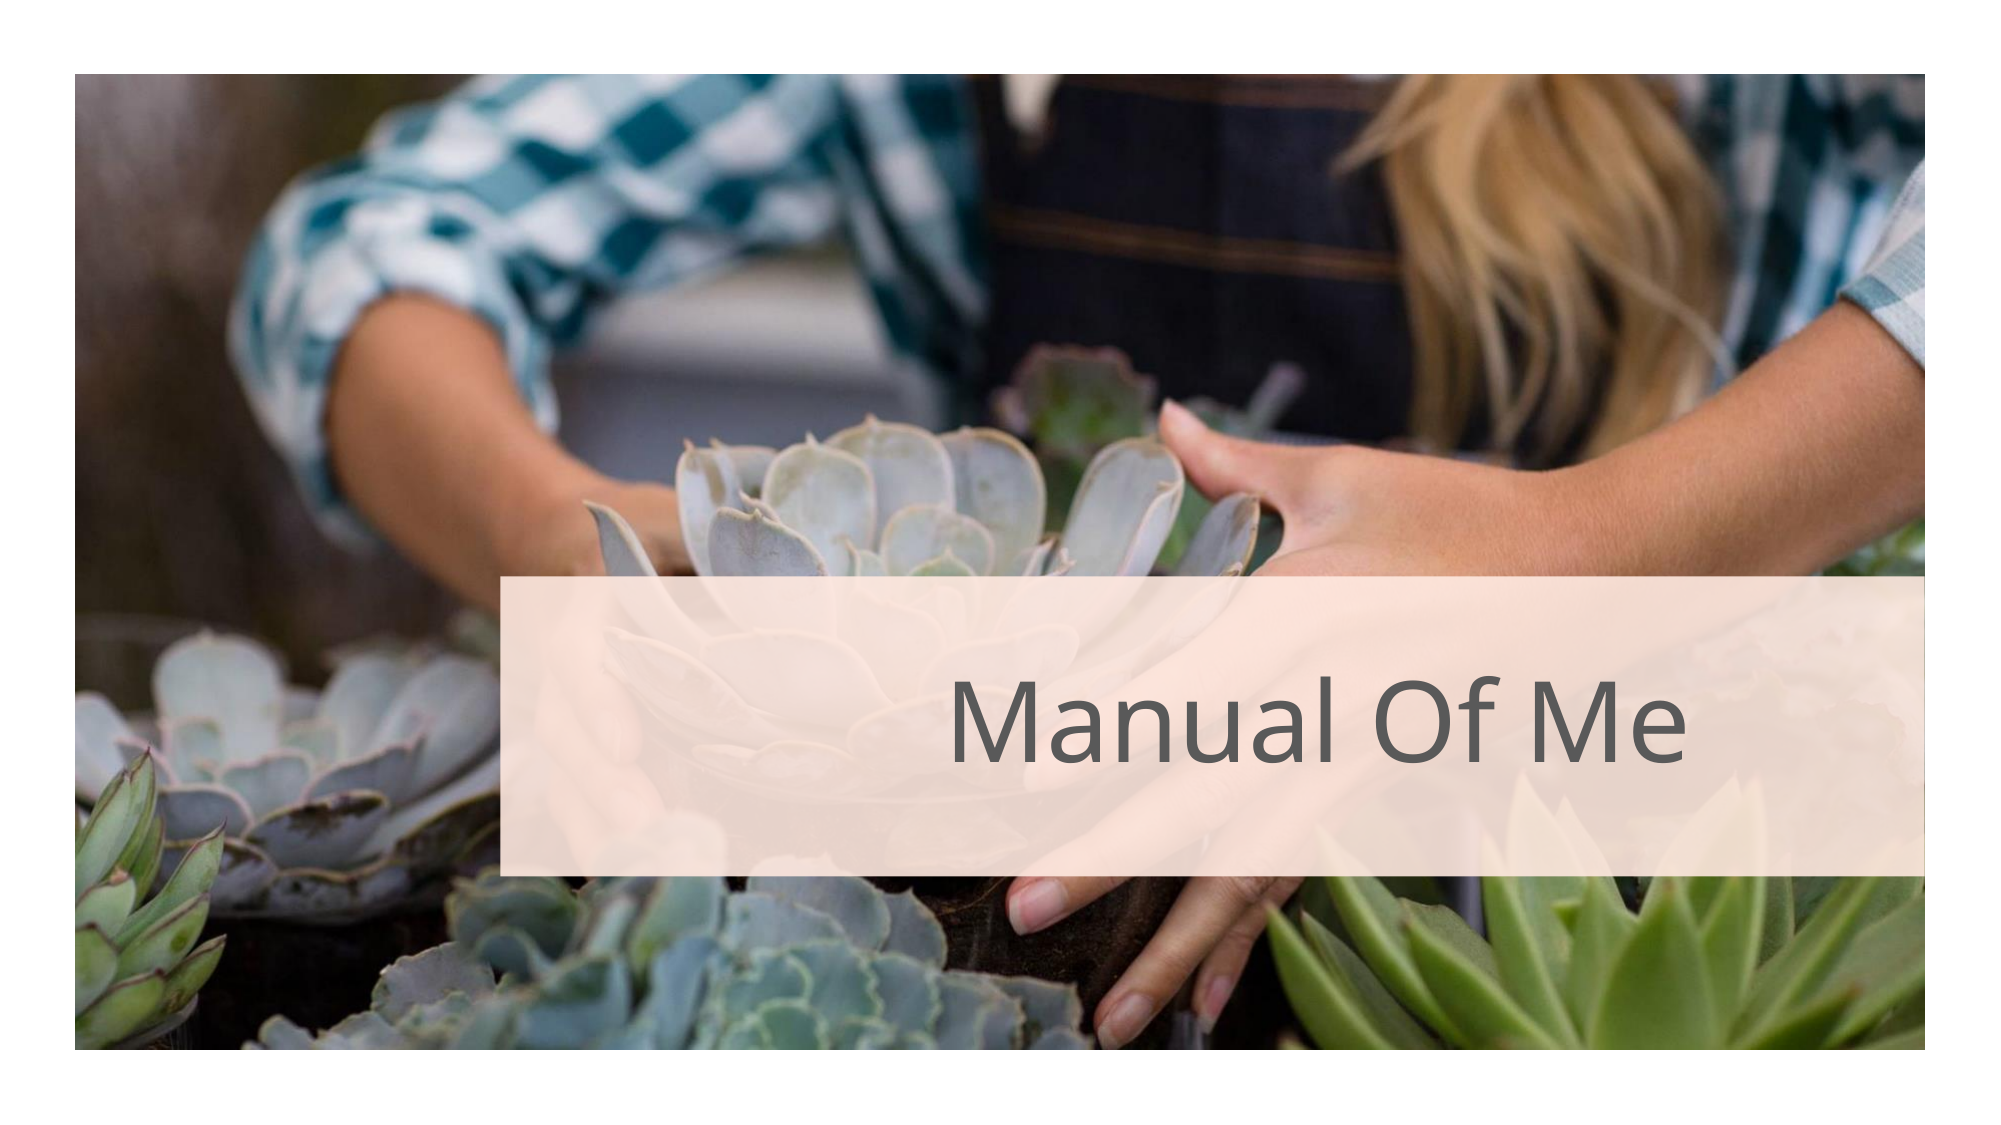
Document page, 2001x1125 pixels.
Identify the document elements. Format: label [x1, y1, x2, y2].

picture [75, 74, 1925, 1050]
